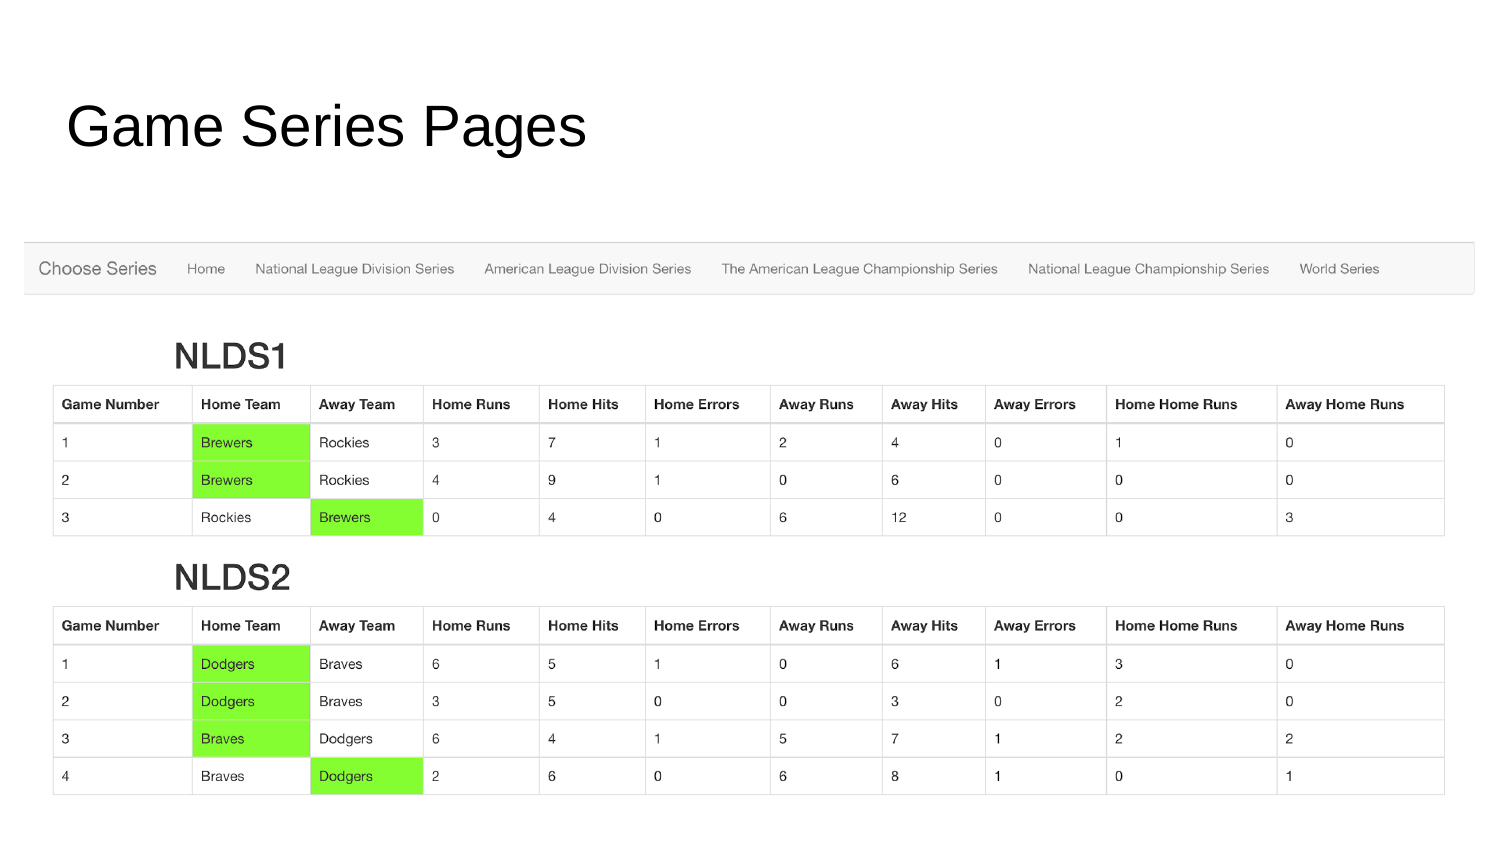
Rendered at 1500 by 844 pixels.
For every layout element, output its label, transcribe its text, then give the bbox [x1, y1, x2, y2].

title Game Series Pages [51, 72, 1449, 167]
picture [24, 241, 1476, 815]
